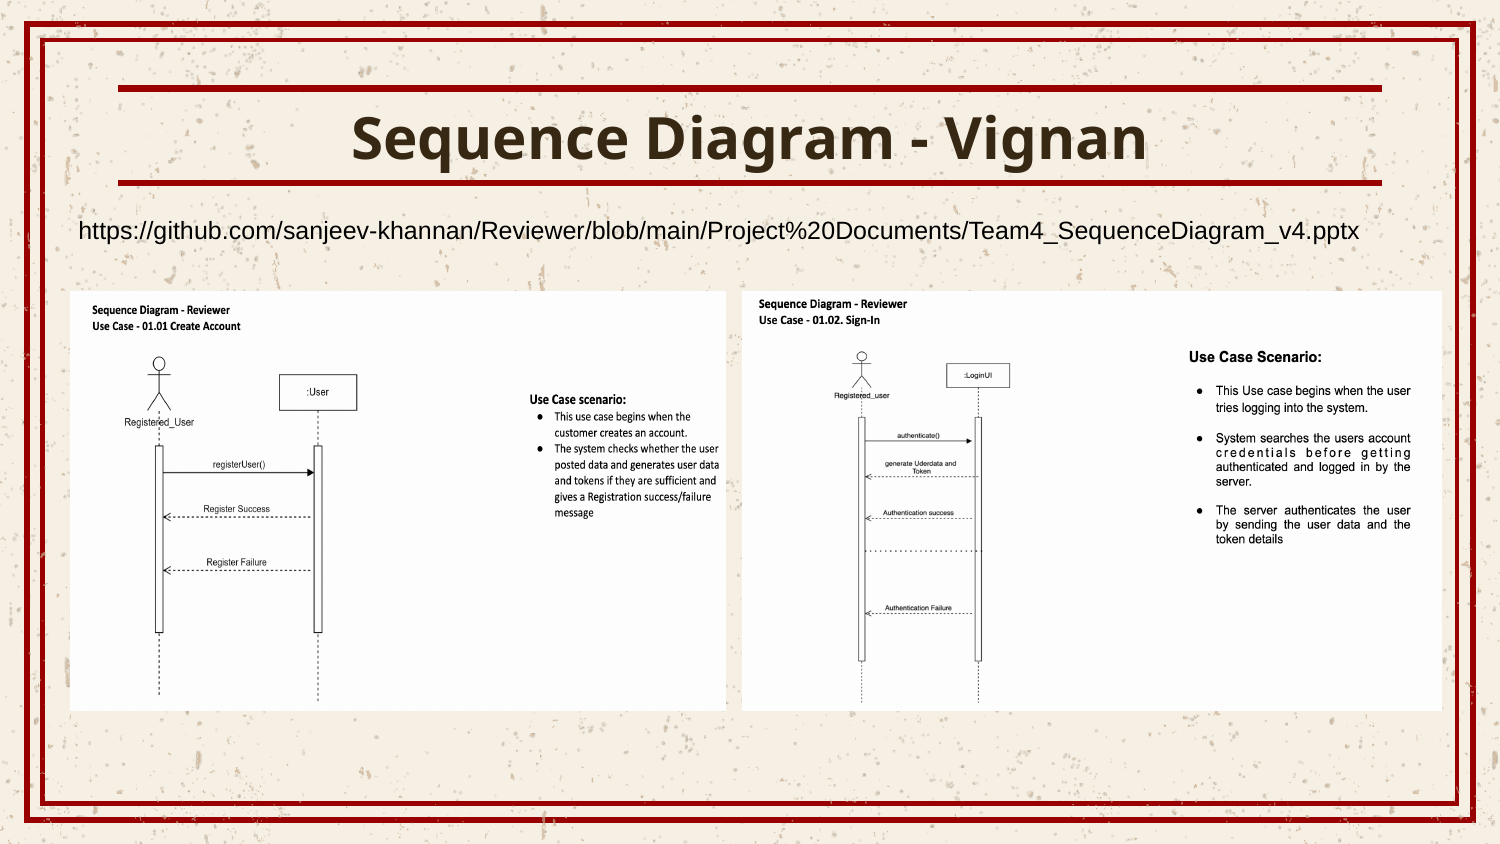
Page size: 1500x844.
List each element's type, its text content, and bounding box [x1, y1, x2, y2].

title Sequence Diagram - Vignan [118, 88, 1382, 183]
picture [1, 1, 1500, 844]
text_box https://github.com/sanjeev-khannan/Reviewer/blob/main/Project%20Documents/Team4_SequenceDiagram_v4.pptx [63, 199, 1403, 260]
